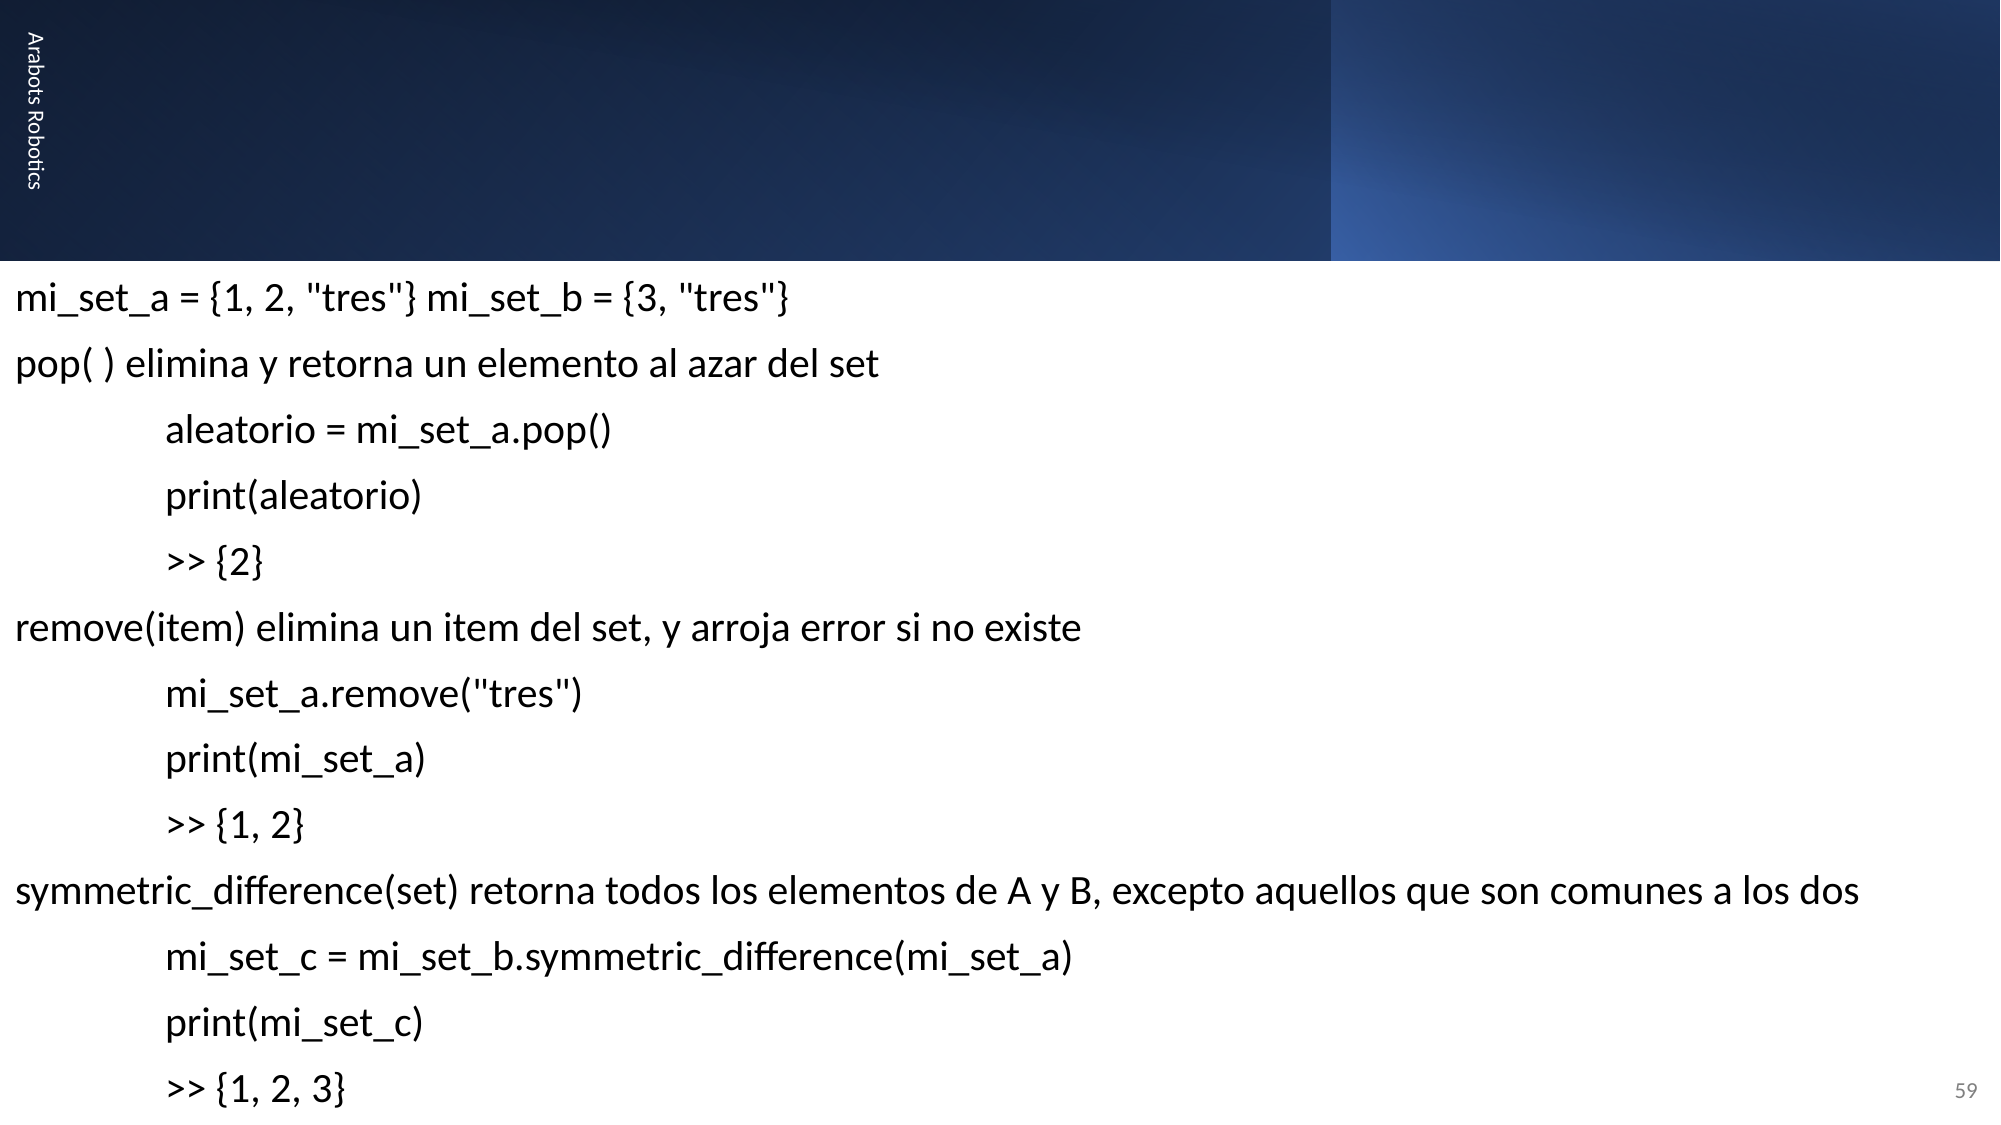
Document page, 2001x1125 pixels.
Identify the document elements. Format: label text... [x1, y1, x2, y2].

text_box [0, 0, 74, 262]
text_box [74, 0, 2000, 262]
slide_number 59 [1920, 1058, 1994, 1119]
footer Arabots Robotics [7, 17, 68, 262]
list mi_set_a = {1, 2, "tres"} mi_set_b = {3, "tres"} pop( ) elimina y retorna un elemento al azar del set aleatorio = mi_set_a.pop() print(aleatorio) >> {2} remove(item) elimina un item del set, y arroja error si no existe mi_set_a.remove("tres") print(mi_set_a) >> {1, 2} symmetric_difference(set) retorna todos los elementos de A y B, excepto aquellos que son comunes a los dos mi_set_c = mi_set_b.symmetric_difference(mi_set_a) print(mi_set_c) >> {1, 2, 3} [0, 262, 2000, 1125]
